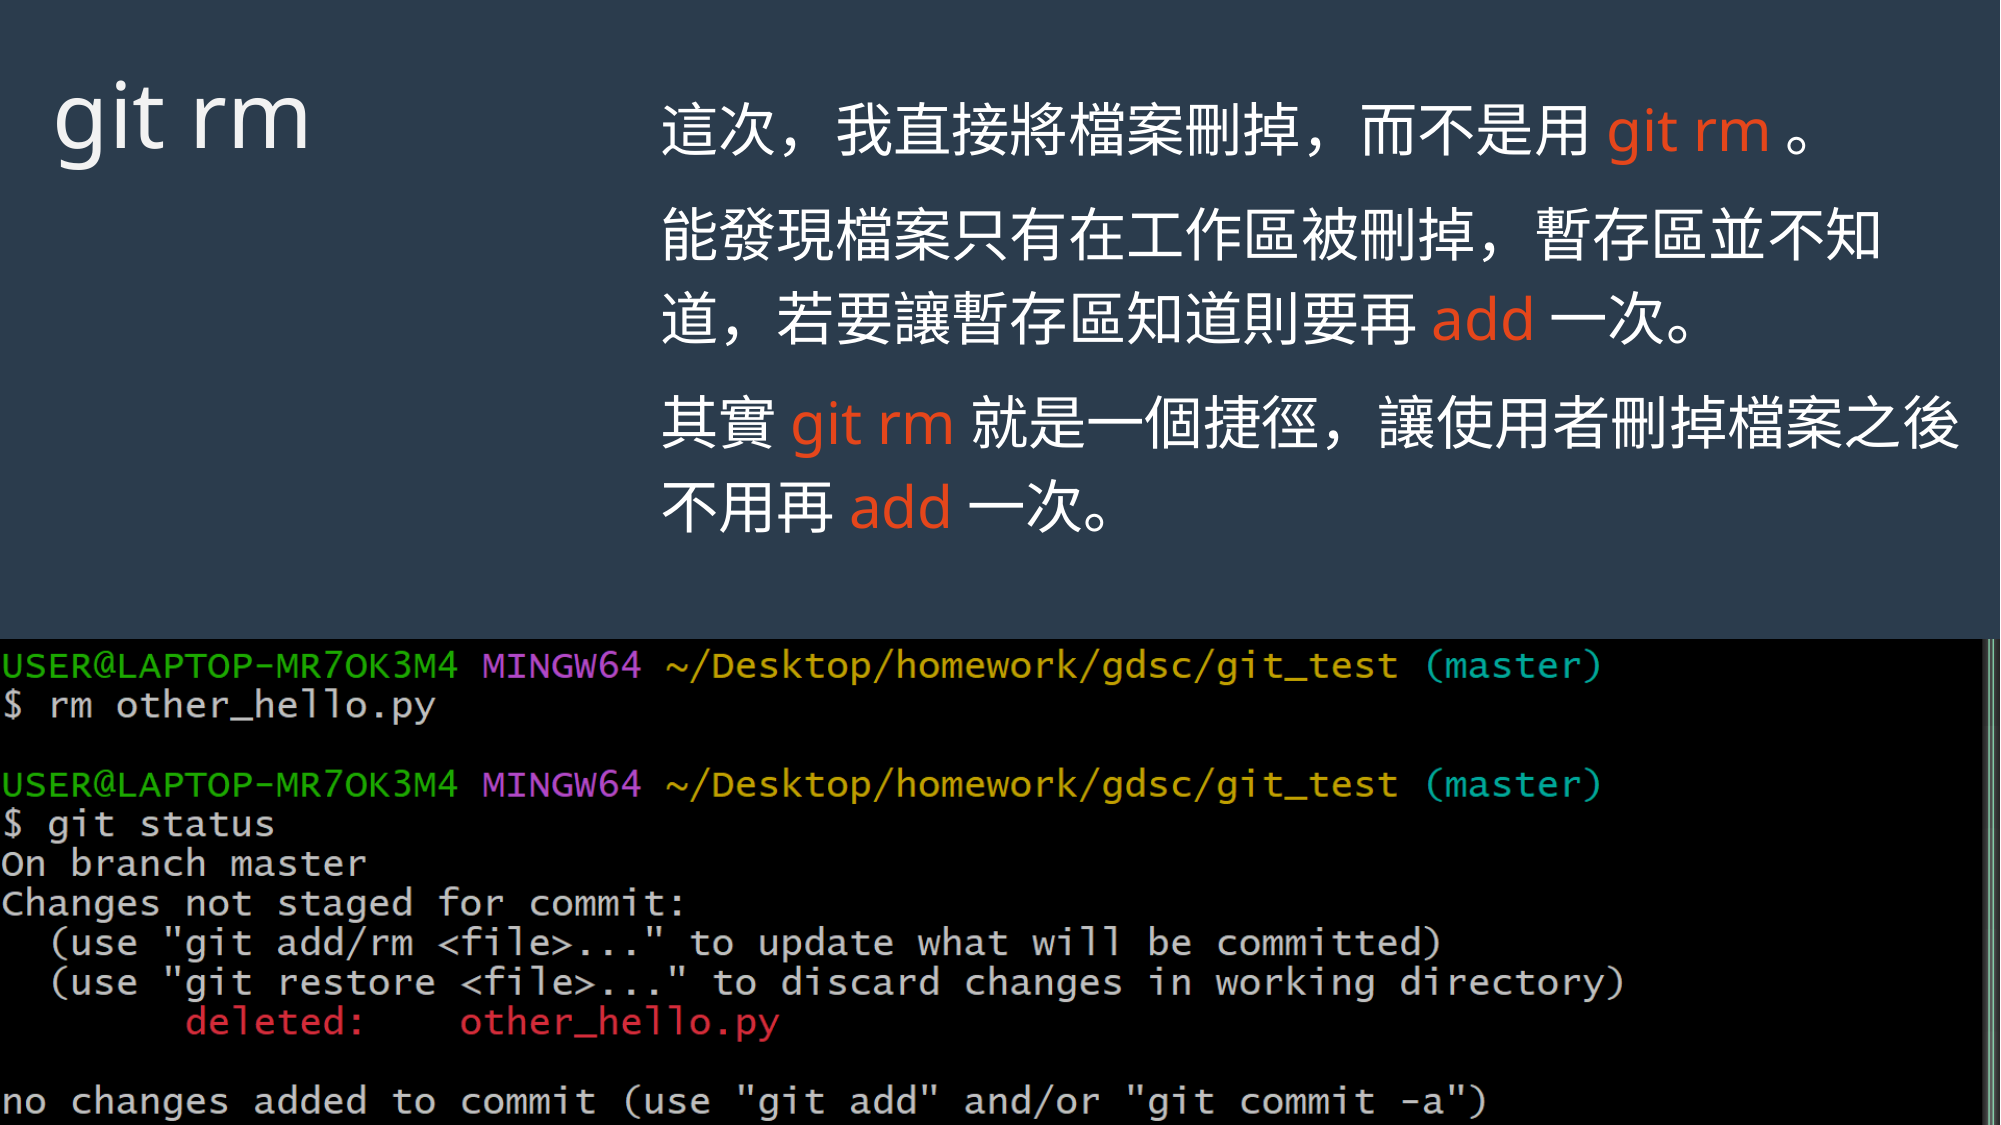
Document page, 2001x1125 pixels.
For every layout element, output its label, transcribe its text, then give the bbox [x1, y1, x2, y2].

title git rm [52, 56, 640, 299]
list 這次，我直接將檔案刪掉，而不是用git rm。 能發現檔案只有在工作區被刪掉，暫存區並不知道，若要讓暫存區知道則要再add一次。 其實git rm就是一個捷徑，讓使用者刪掉檔案之後不用再add一次。 [660, 79, 1969, 597]
picture [0, 639, 2000, 1125]
